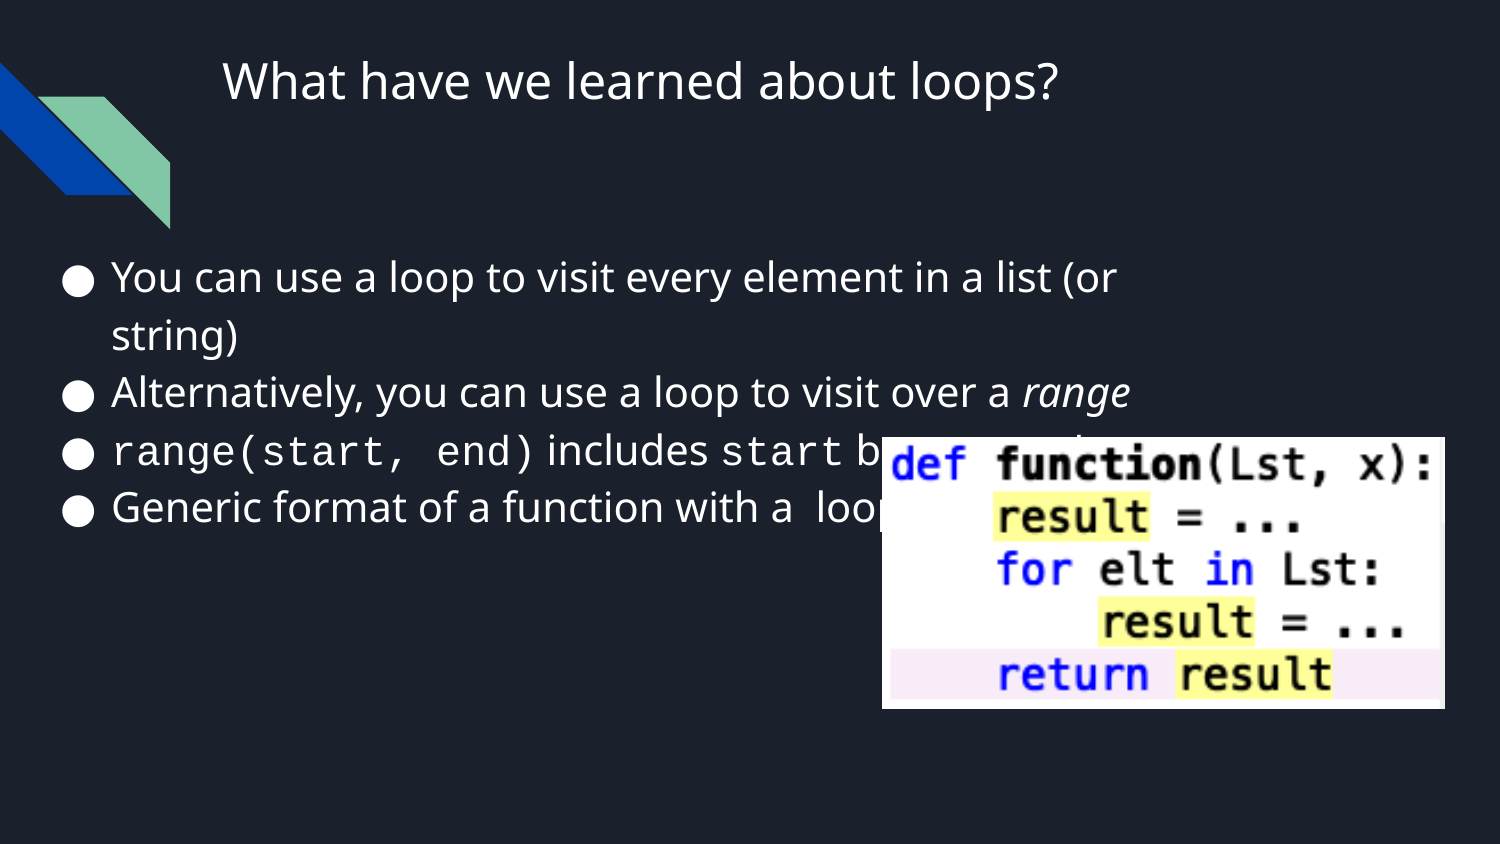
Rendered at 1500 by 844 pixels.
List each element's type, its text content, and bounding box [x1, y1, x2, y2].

title What have we learned about loops? [207, 34, 1363, 149]
list You can use a loop to visit every element in a list (or string) Alternatively, you can use a loop to visit over a range range(start, end) includes start but not end Generic format of a function with a loop: [21, 228, 1232, 707]
picture [882, 437, 1445, 709]
